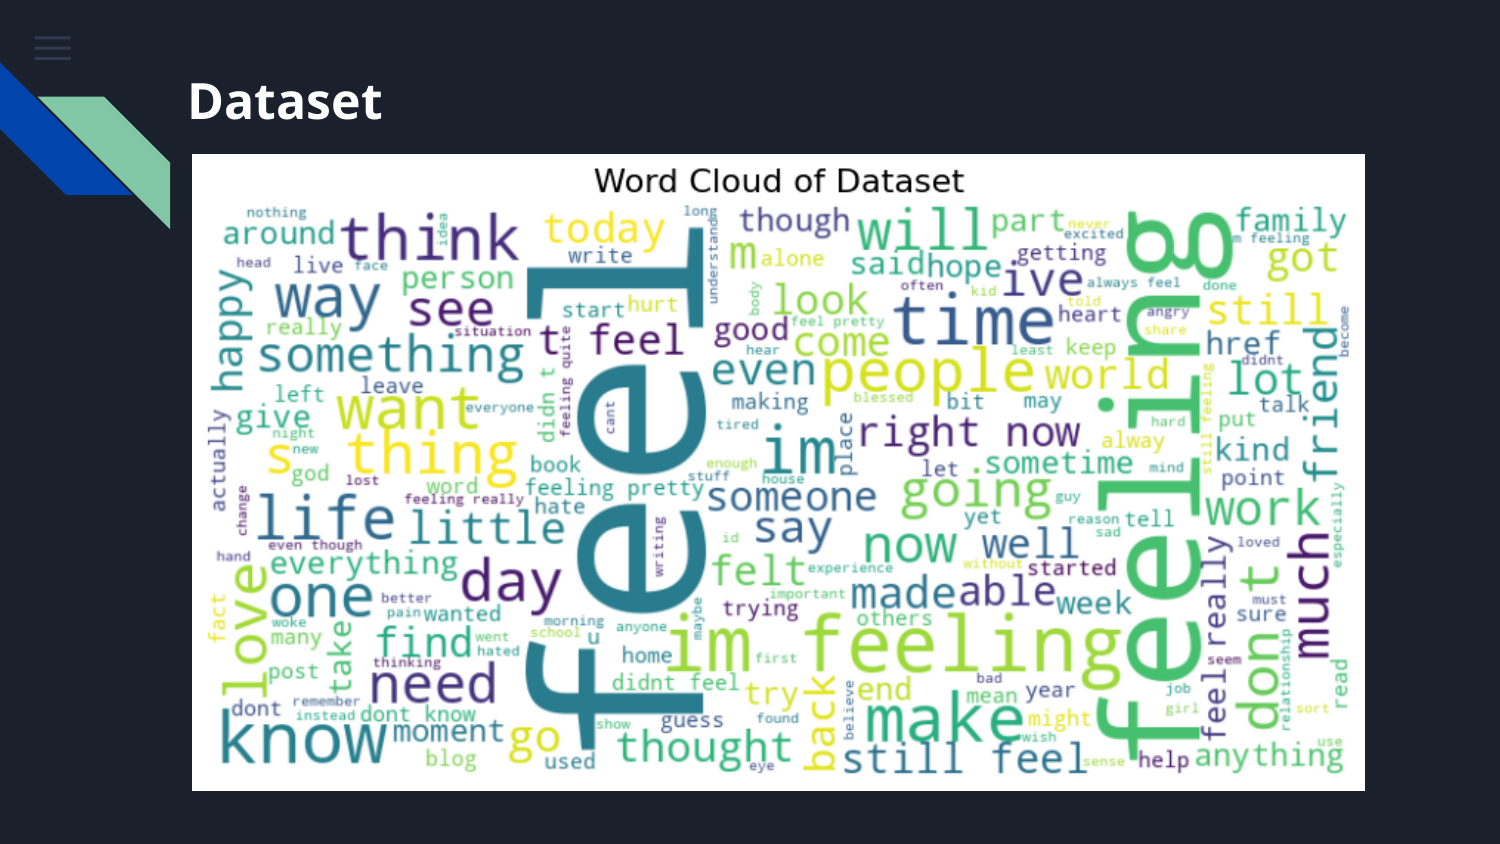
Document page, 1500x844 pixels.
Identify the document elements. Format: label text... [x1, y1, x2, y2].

title Dataset [172, 54, 1328, 205]
picture [192, 154, 1365, 792]
